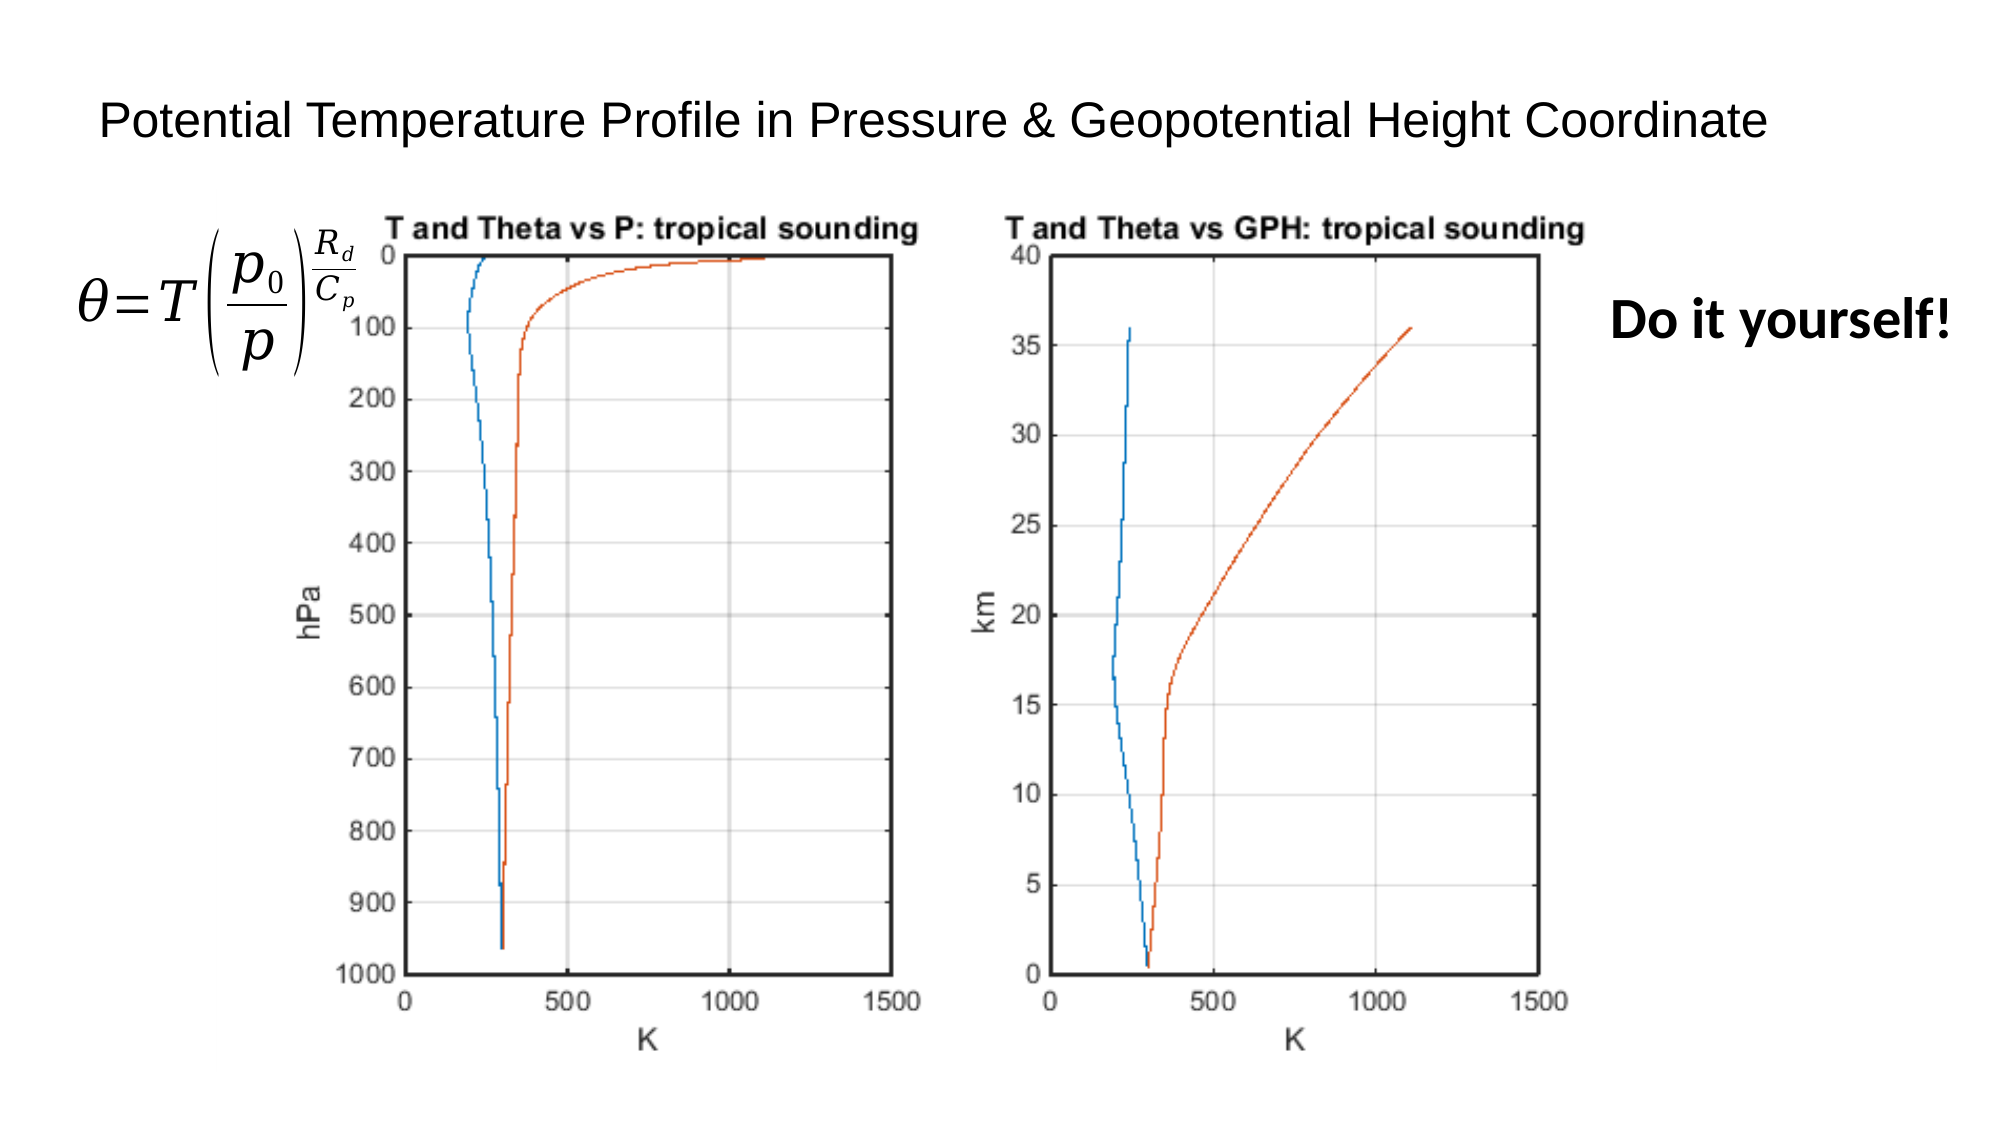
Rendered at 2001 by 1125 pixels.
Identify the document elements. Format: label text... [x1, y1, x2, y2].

text_box Potential Temperature Profile in Pressure & Geopotential Height Coordinate [83, 80, 1785, 156]
text_box Do it yourself! [1682, 272, 1994, 358]
picture [215, 189, 1682, 1072]
